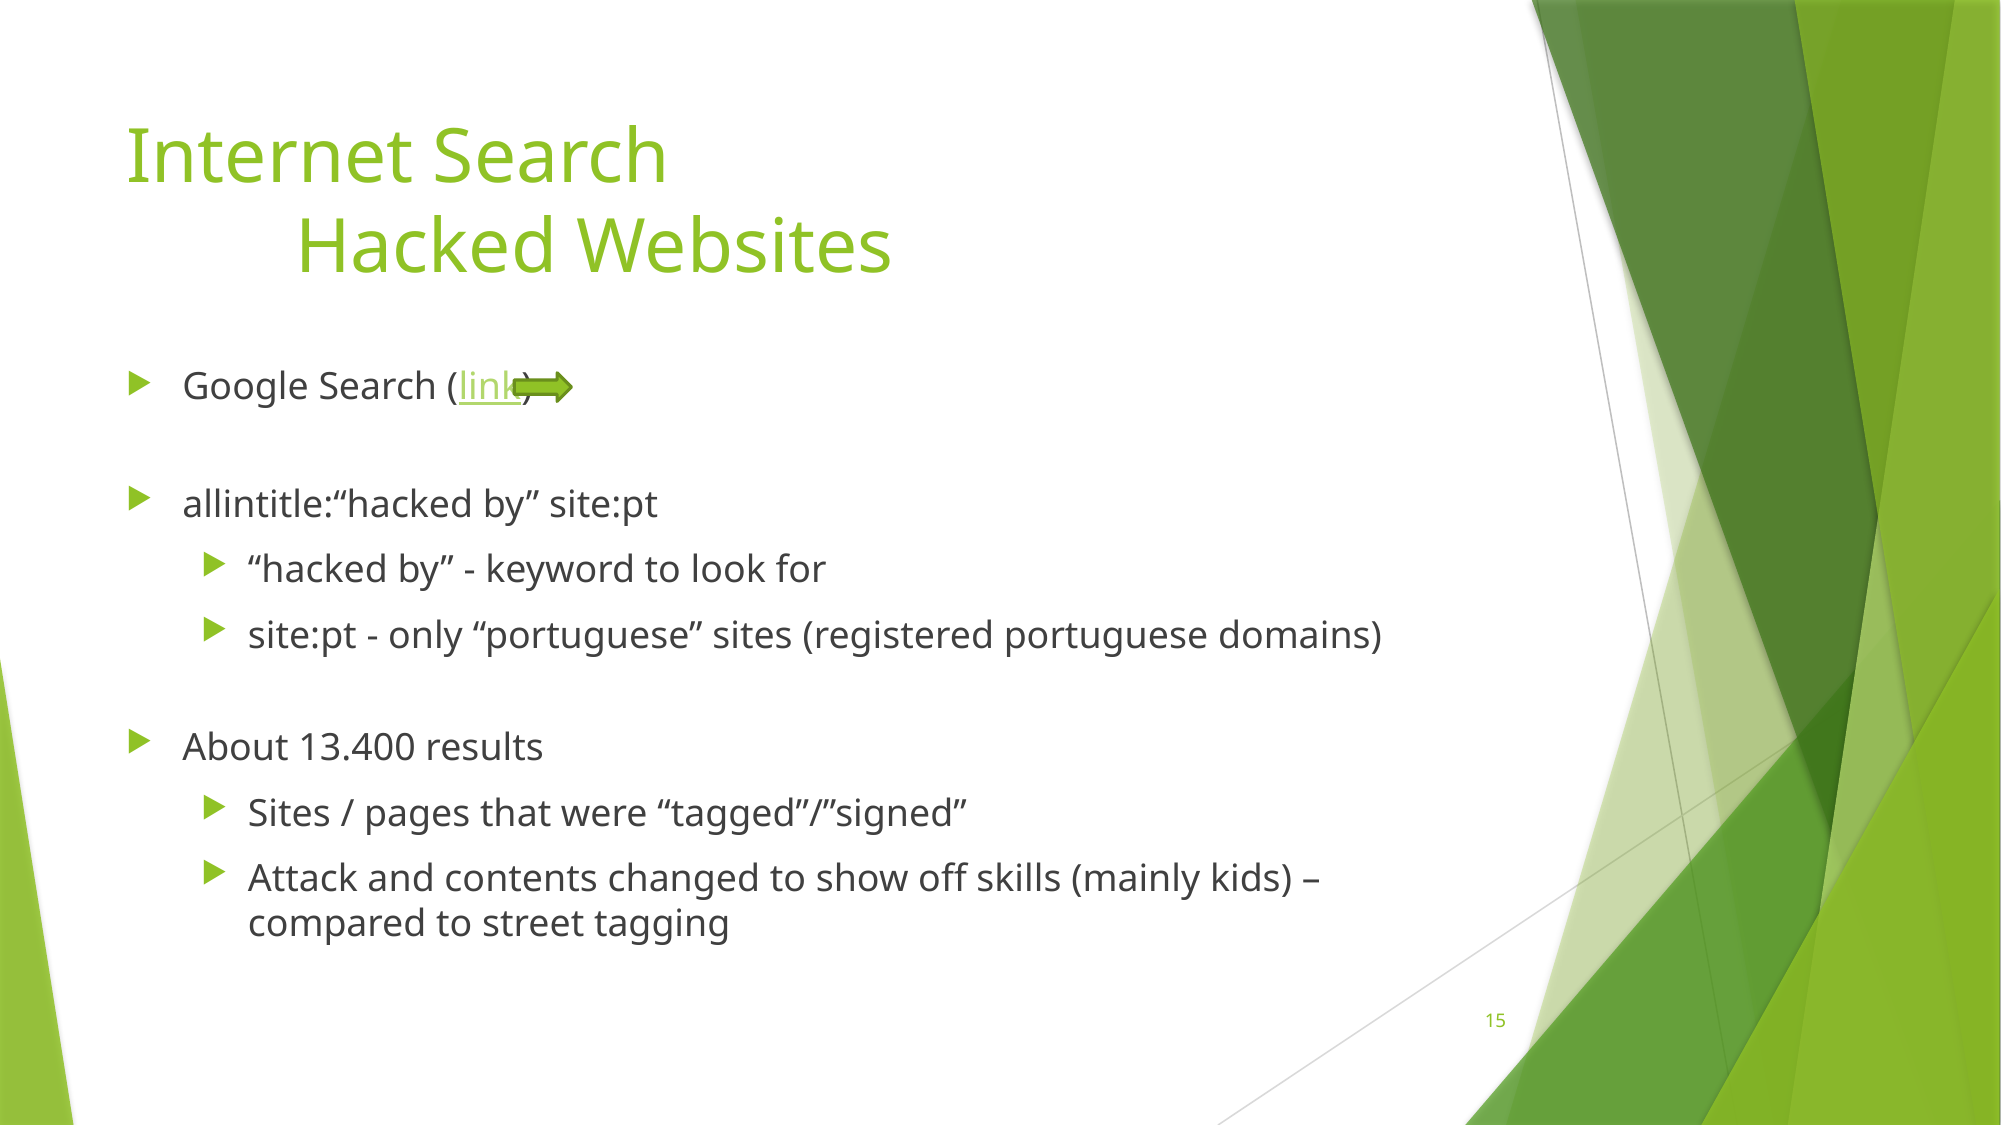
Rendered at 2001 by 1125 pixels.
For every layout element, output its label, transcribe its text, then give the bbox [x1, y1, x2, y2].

title Internet Search Hacked Websites [111, 99, 1522, 317]
slide_number 15 [1409, 991, 1522, 1051]
text_box [512, 371, 573, 403]
list Google Search (link) allintitle:“hacked by” site:pt “hacked by” - keyword to look for site:pt - only “portuguese” sites (registered portuguese domains) About 13.400 results Sites / pages that were “tagged”/”signed” Attack and contents changed to show off skills (mainly kids) – compared to street tagging [111, 354, 1522, 992]
